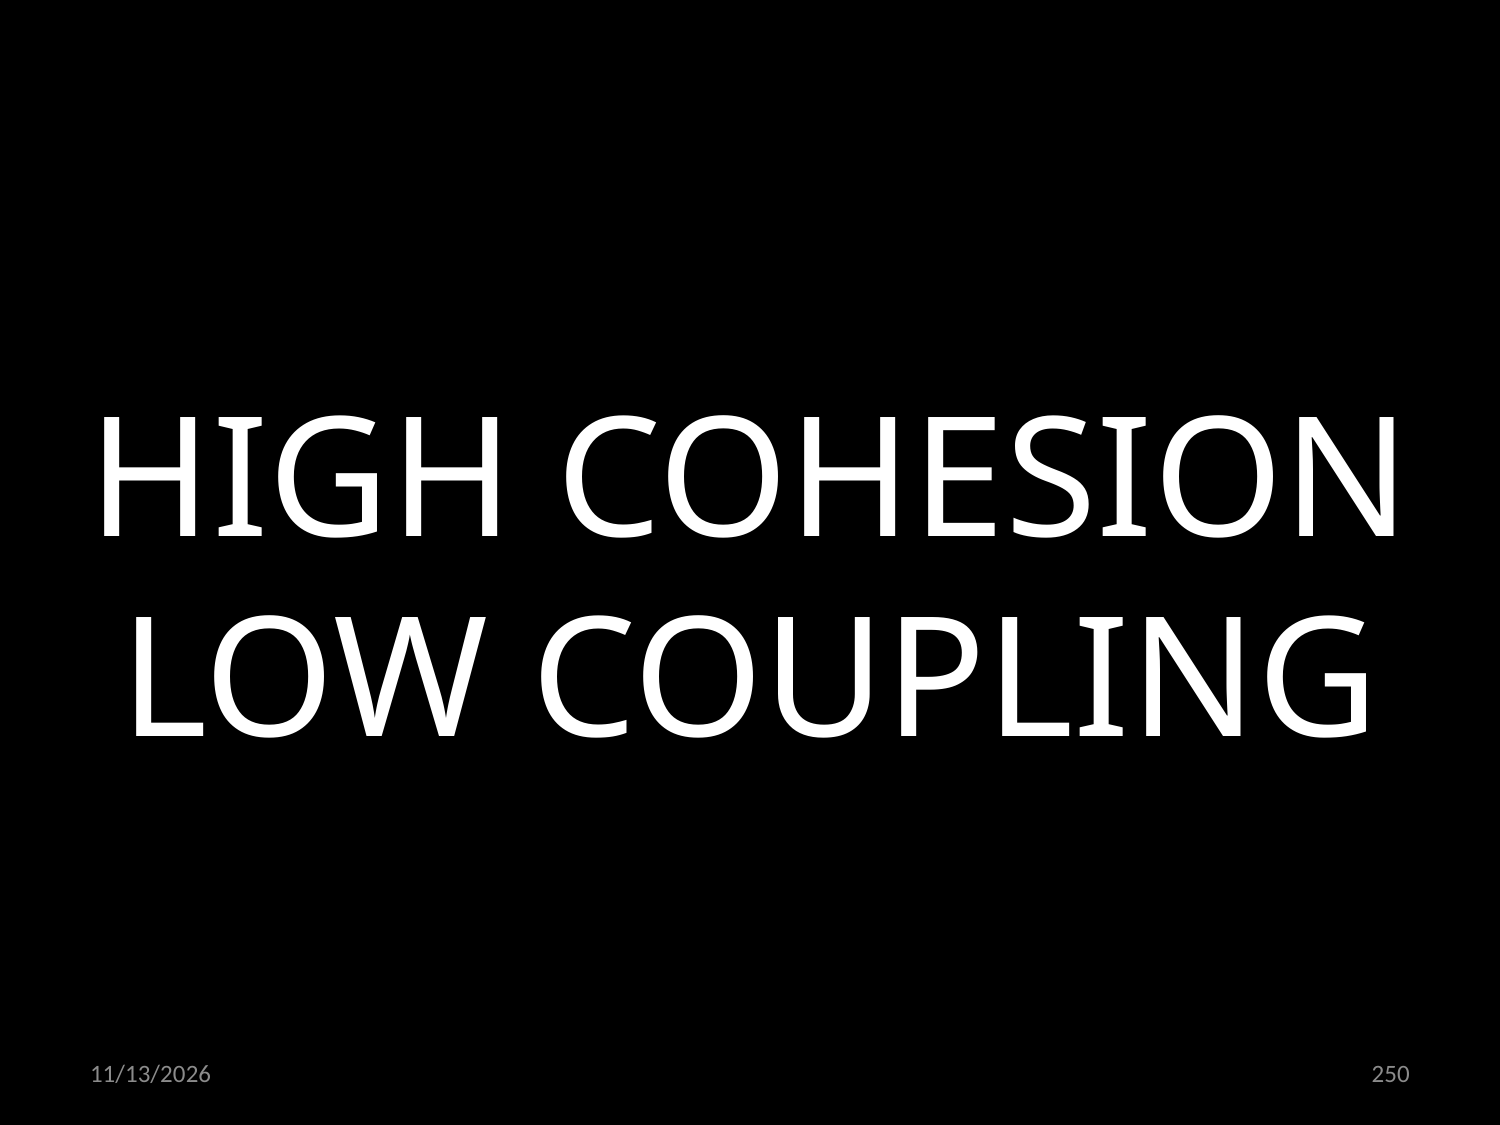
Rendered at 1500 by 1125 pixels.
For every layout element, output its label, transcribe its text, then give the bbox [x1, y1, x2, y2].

text_box HIGH COHESION LOW COUPLING [0, 361, 1500, 464]
slide_number 250 [1074, 1042, 1425, 1103]
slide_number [75, 1042, 425, 1103]
